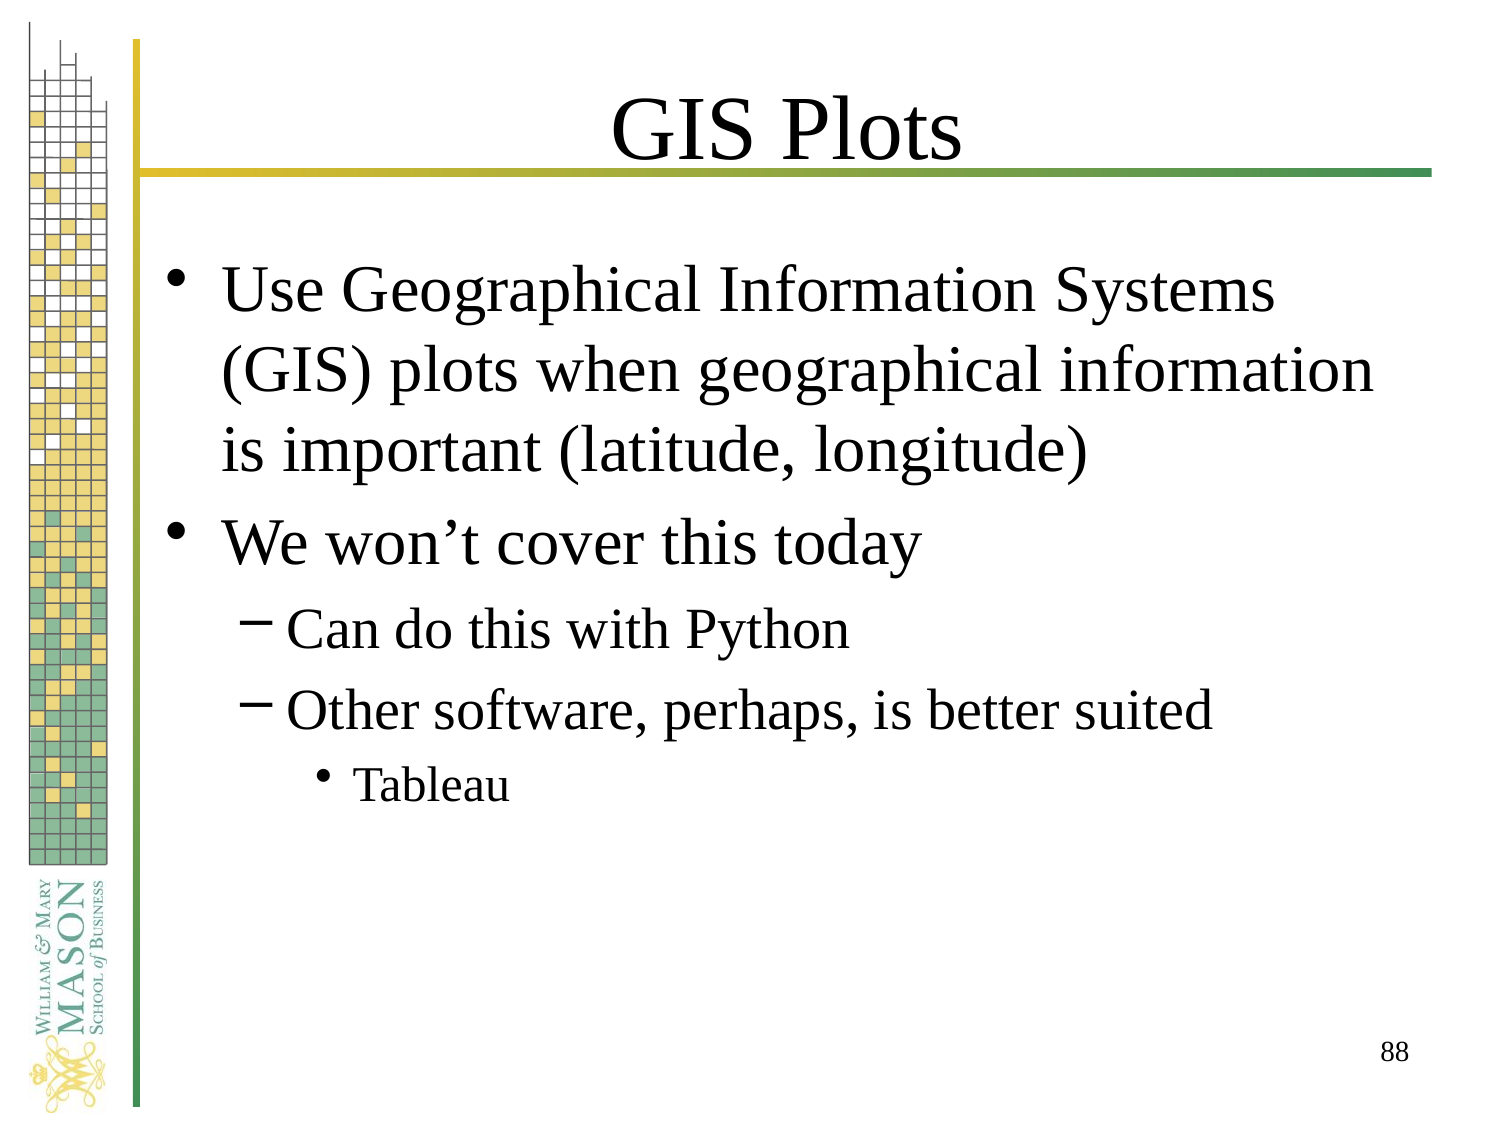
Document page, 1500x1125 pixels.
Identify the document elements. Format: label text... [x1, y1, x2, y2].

slide_number 70 [29, 879, 107, 1113]
list Use Geographical Information Systems (GIS) plots when geographical information is important (latitude, longitude) We won’t cover this today Can do this with Python Other software, perhaps, is better suited Tableau [150, 237, 1425, 1005]
title GIS Plots [150, 45, 1425, 200]
slide_number 88 [1048, 1024, 1426, 1103]
